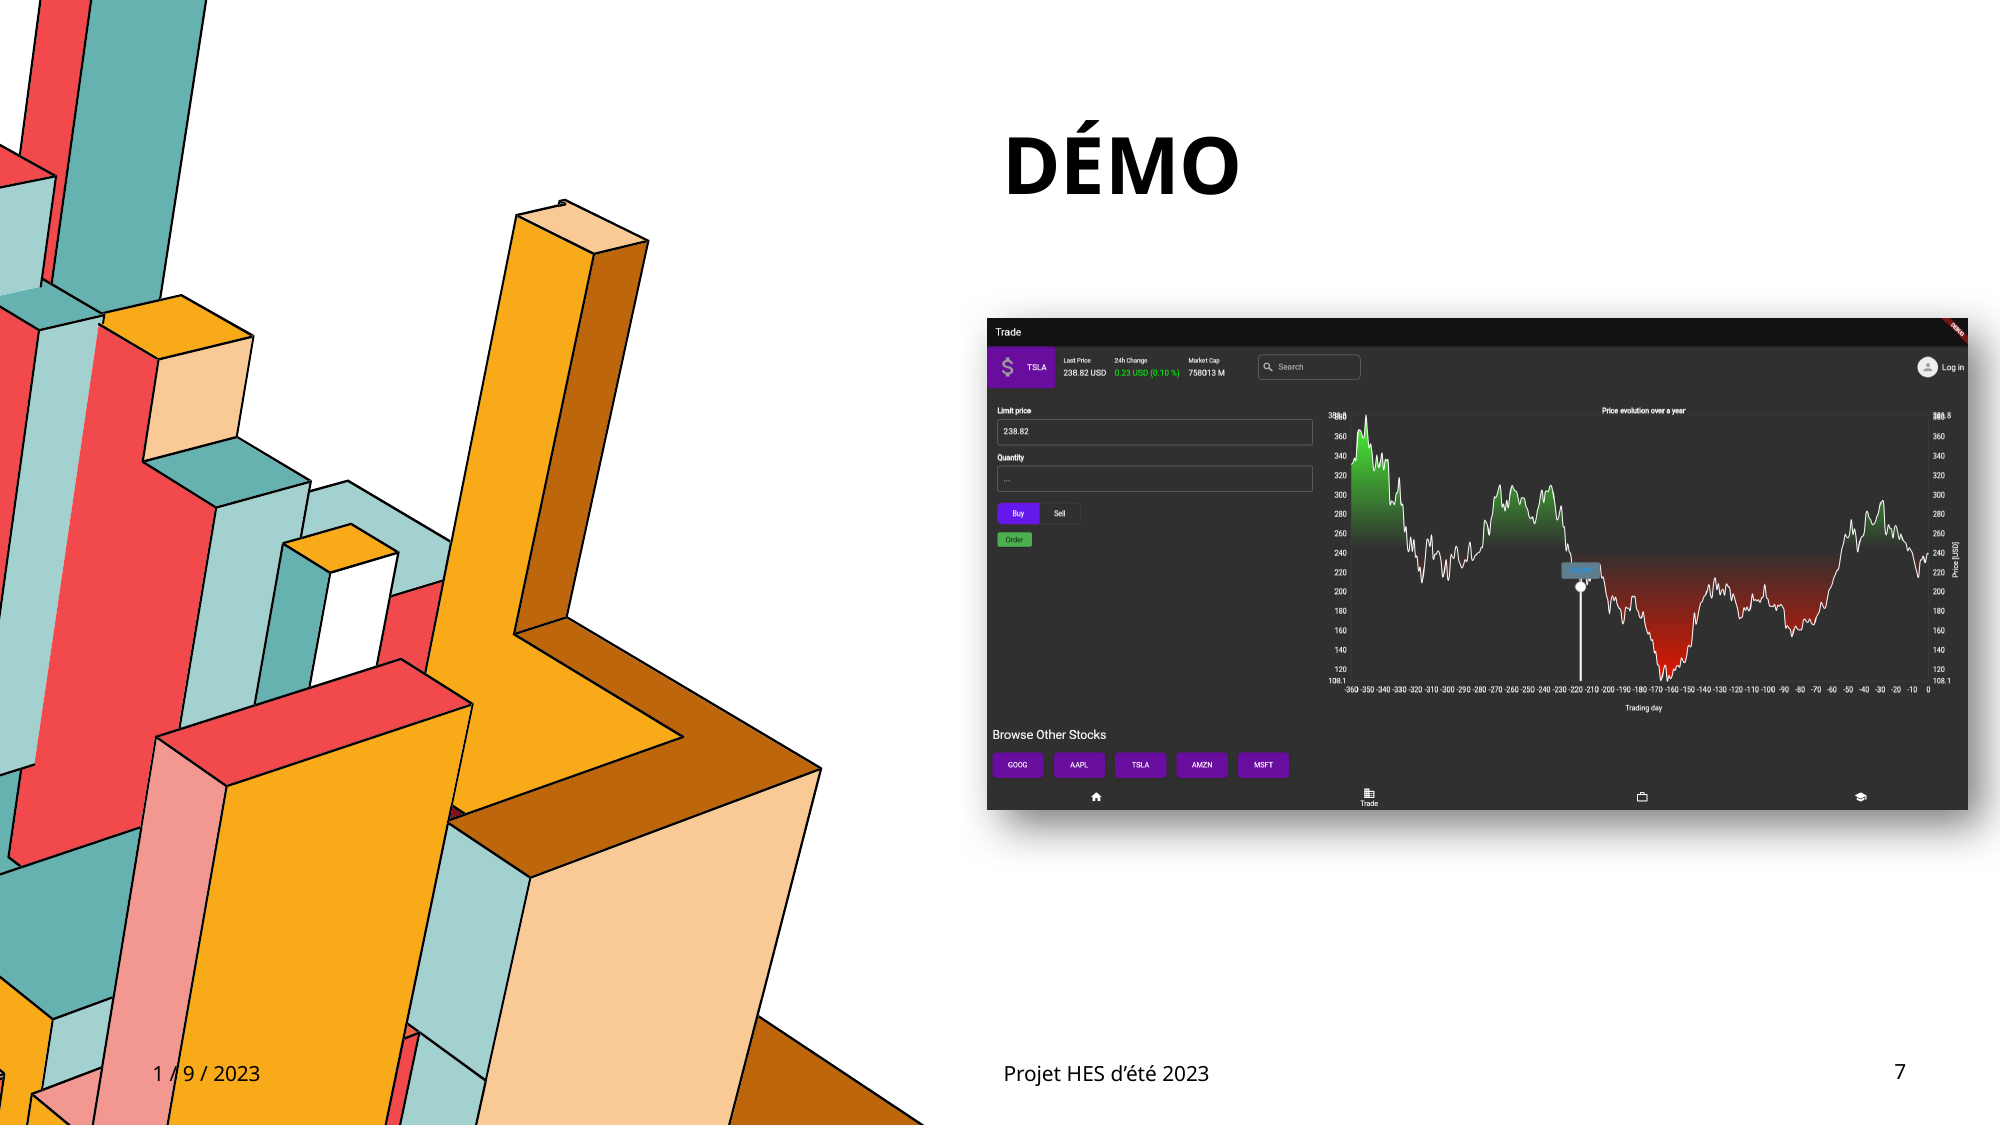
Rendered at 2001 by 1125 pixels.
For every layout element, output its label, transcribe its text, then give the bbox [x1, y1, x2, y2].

picture [987, 318, 1968, 810]
footer Projet HES d’été 2023 [988, 1042, 1484, 1103]
slide_number 1 / 9 / 2023 [137, 1042, 588, 1103]
title Démo [987, 59, 1917, 278]
slide_number 7 [1651, 1042, 1922, 1103]
